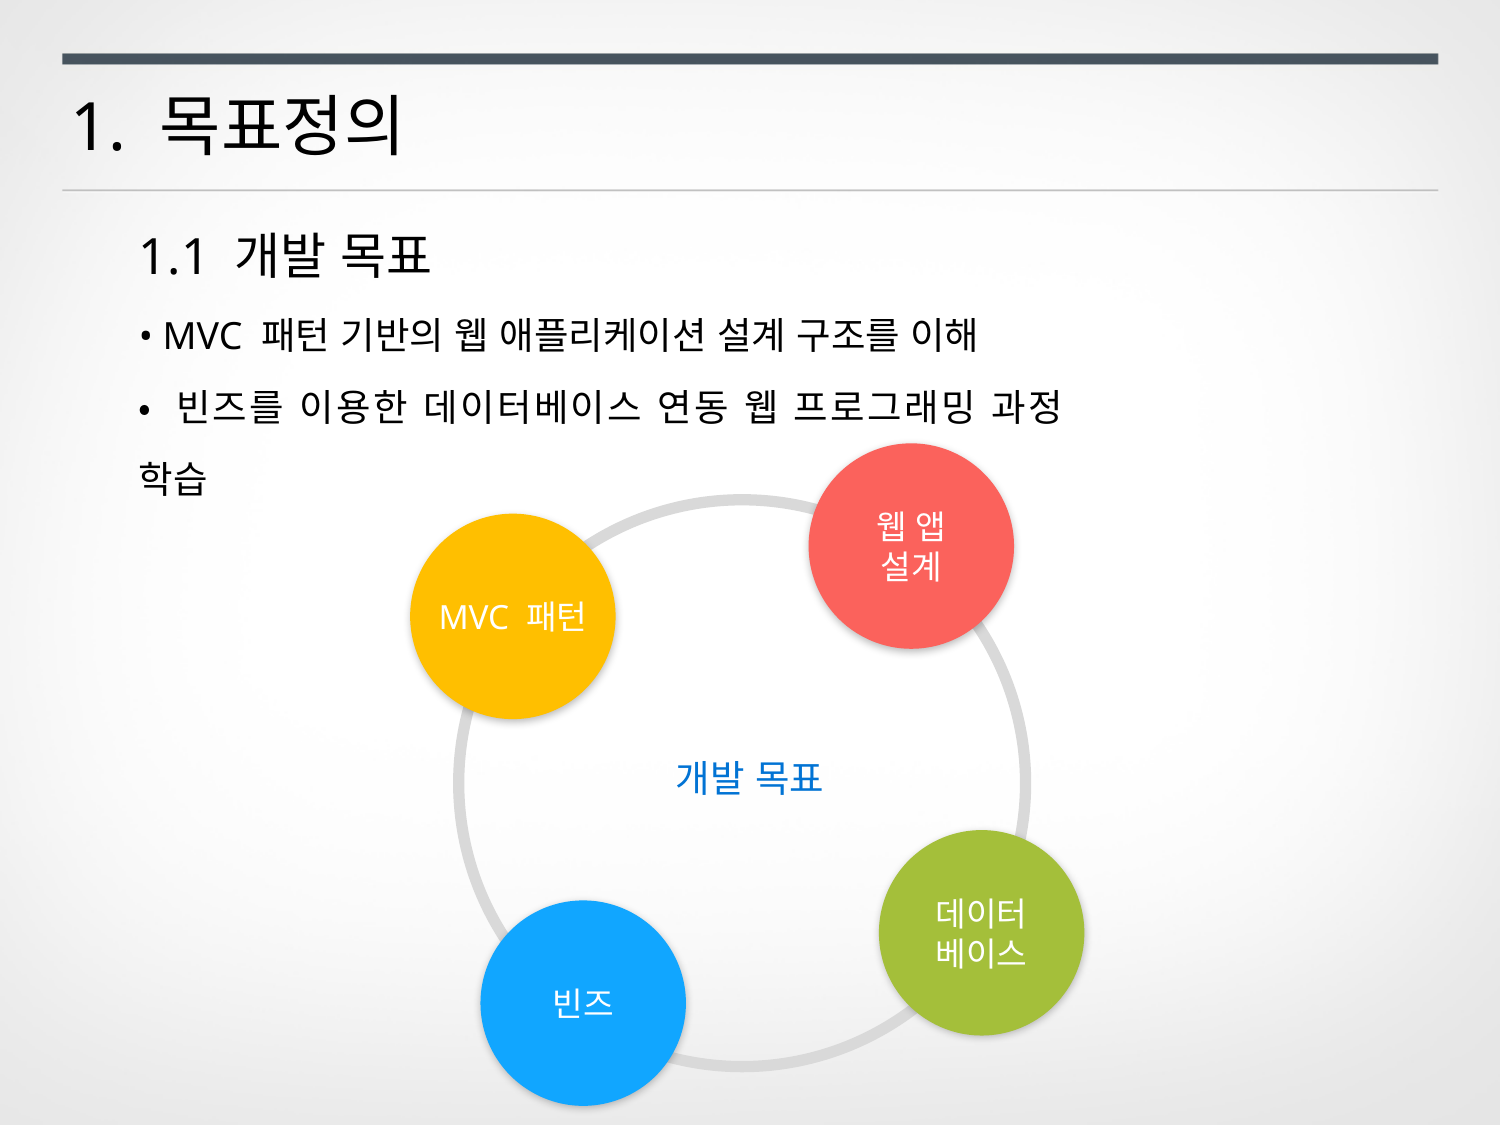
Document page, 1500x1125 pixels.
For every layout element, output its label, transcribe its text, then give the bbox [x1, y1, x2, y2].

text_box 1. 목표정의 [70, 76, 1231, 175]
text_box 1.1 개발 목표 • MVC 패턴 기반의 웹 애플리케이션 설계 구조를 이해 • 빈즈를 이용한 데이터베이스 연동 웹 프로그래밍 과정 학습 [124, 217, 1079, 436]
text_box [409, 443, 1085, 1107]
picture [0, 0, 1500, 1125]
